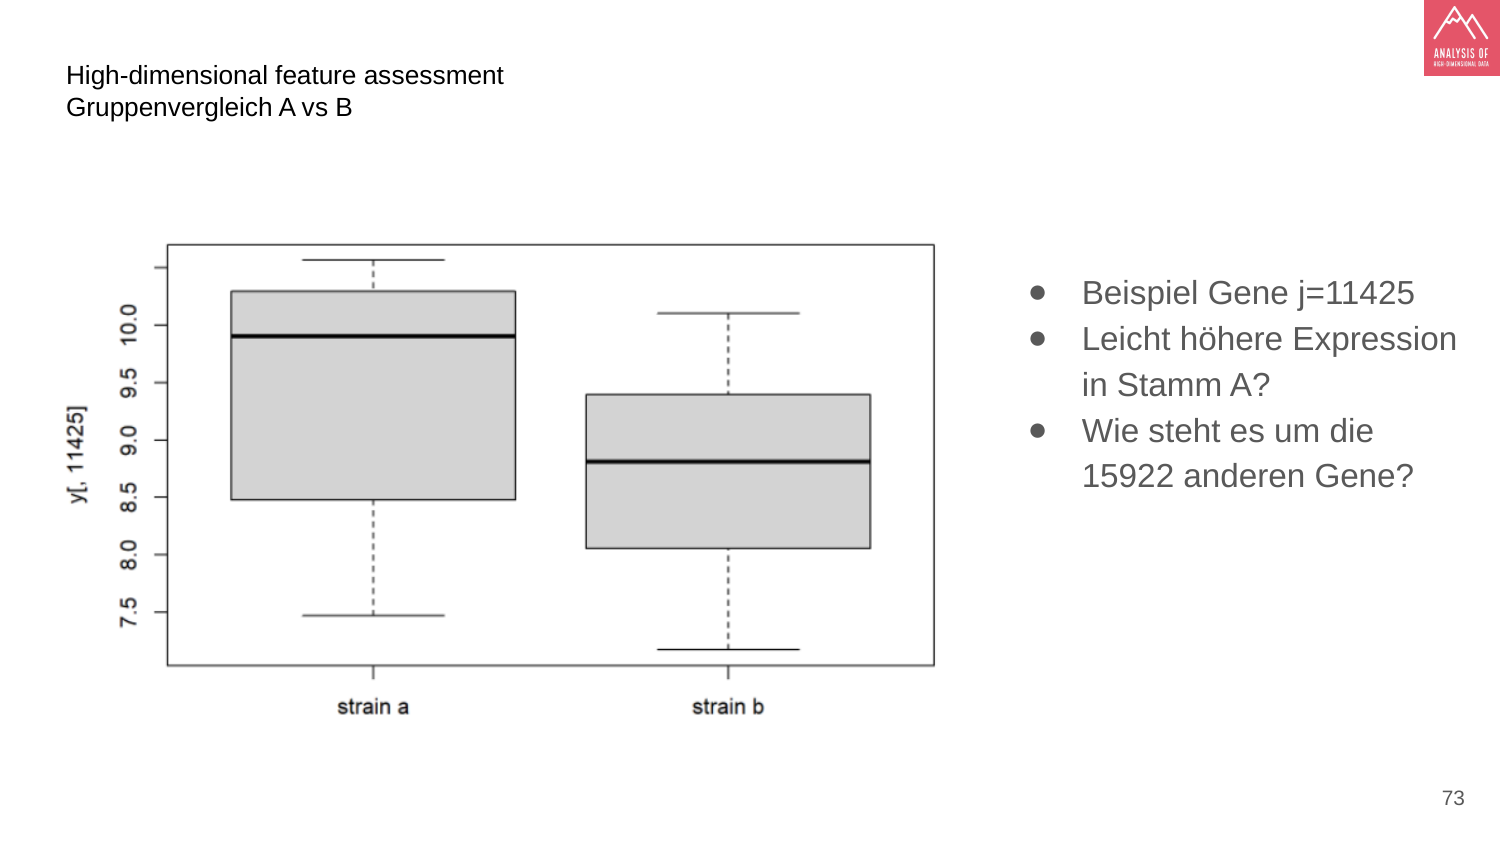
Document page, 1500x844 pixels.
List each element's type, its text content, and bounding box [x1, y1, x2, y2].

picture [1424, 0, 1500, 76]
title High-dimensional feature assessment Gruppenvergleich A vs B [51, 43, 1449, 138]
picture [30, 193, 974, 742]
text_box Beispiel Gene j=11425 Leicht höhere Expression in Stamm A? Wie steht es um die 15922 anderen Gene? [991, 250, 1474, 510]
slide_number ‹#› [1389, 764, 1480, 830]
